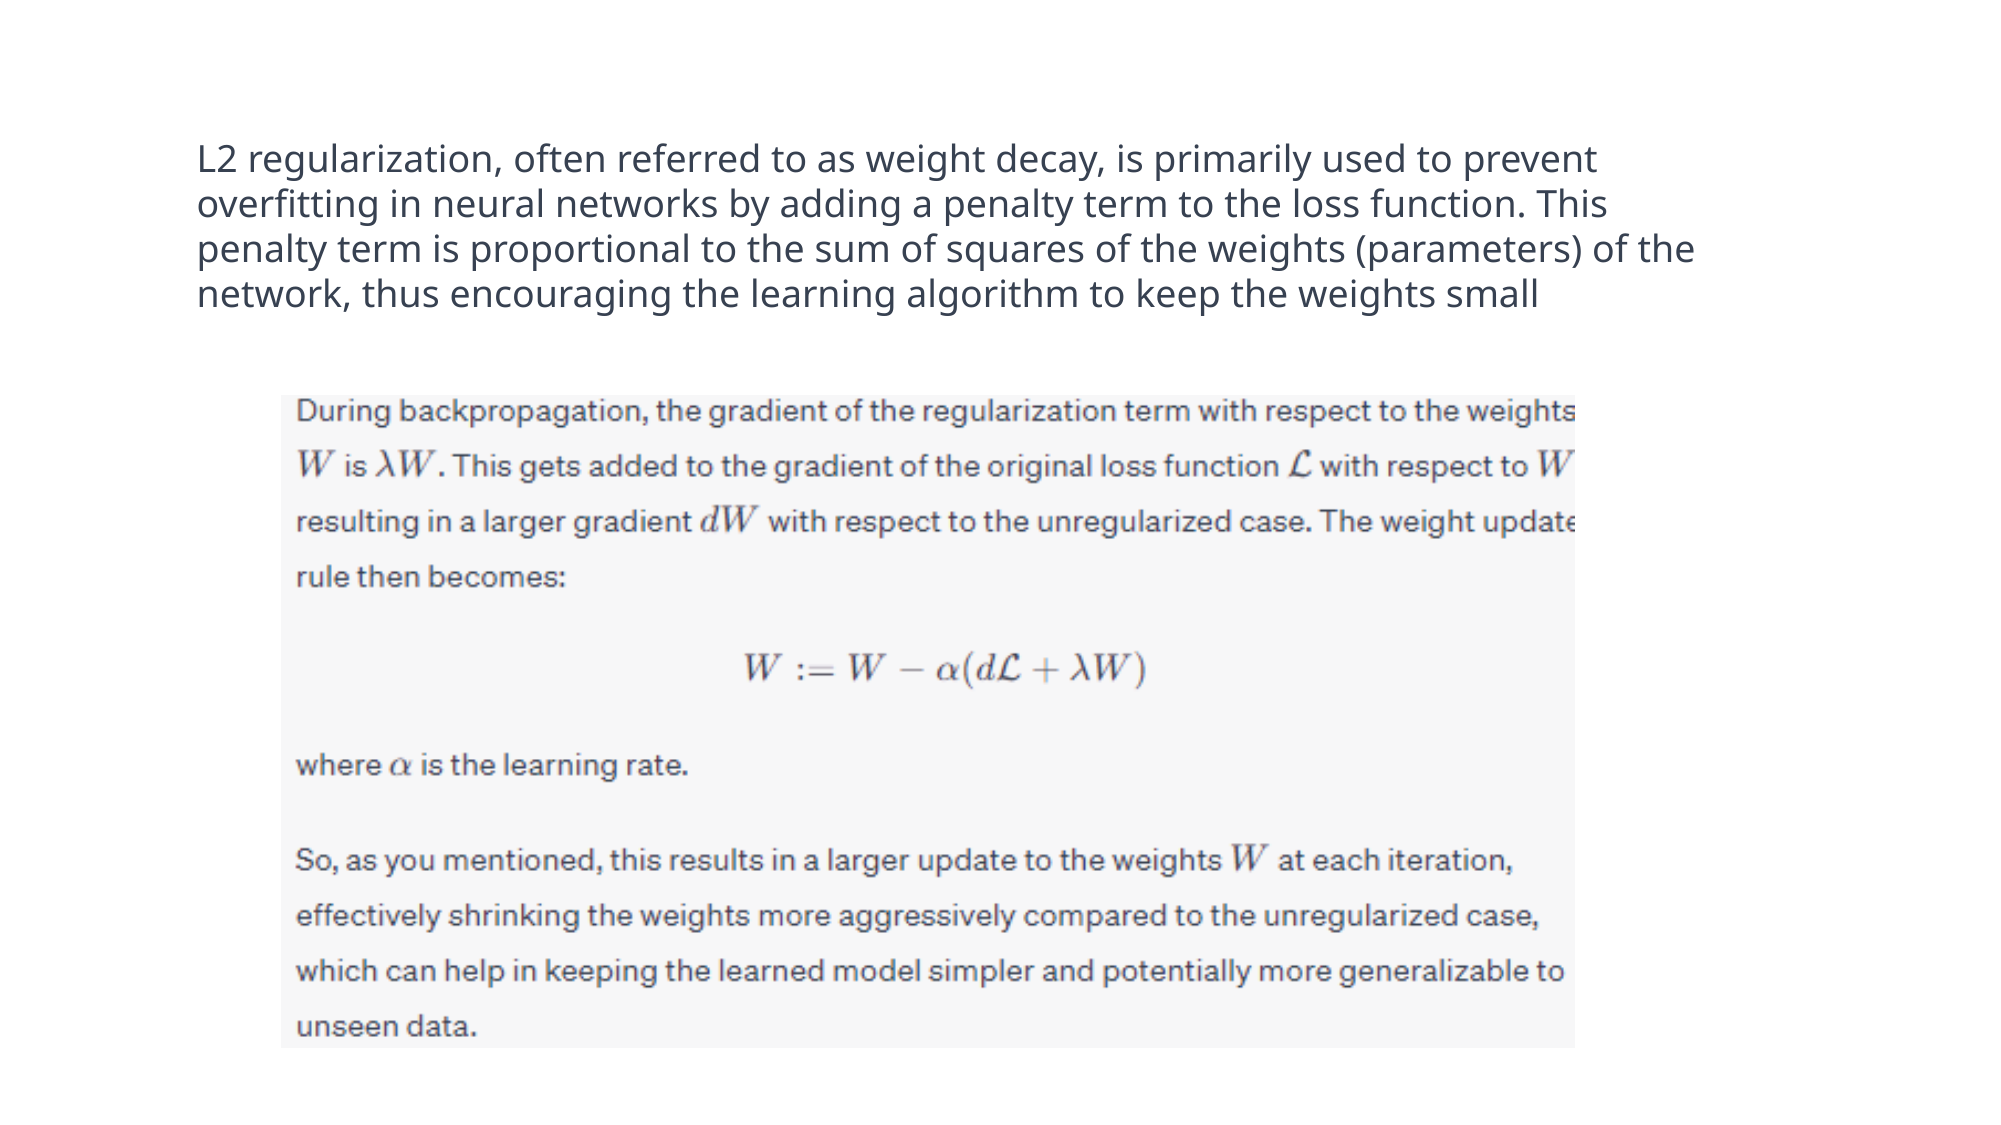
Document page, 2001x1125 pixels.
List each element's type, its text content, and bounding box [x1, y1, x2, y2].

text_box L2 regularization, often referred to as weight decay, is primarily used to prevent overfitting in neural networks by adding a penalty term to the loss function. This penalty term is proportional to the sum of squares of the weights (parameters) of the network, thus encouraging the learning algorithm to keep the weights small [181, 127, 1753, 323]
picture [281, 395, 1575, 1048]
